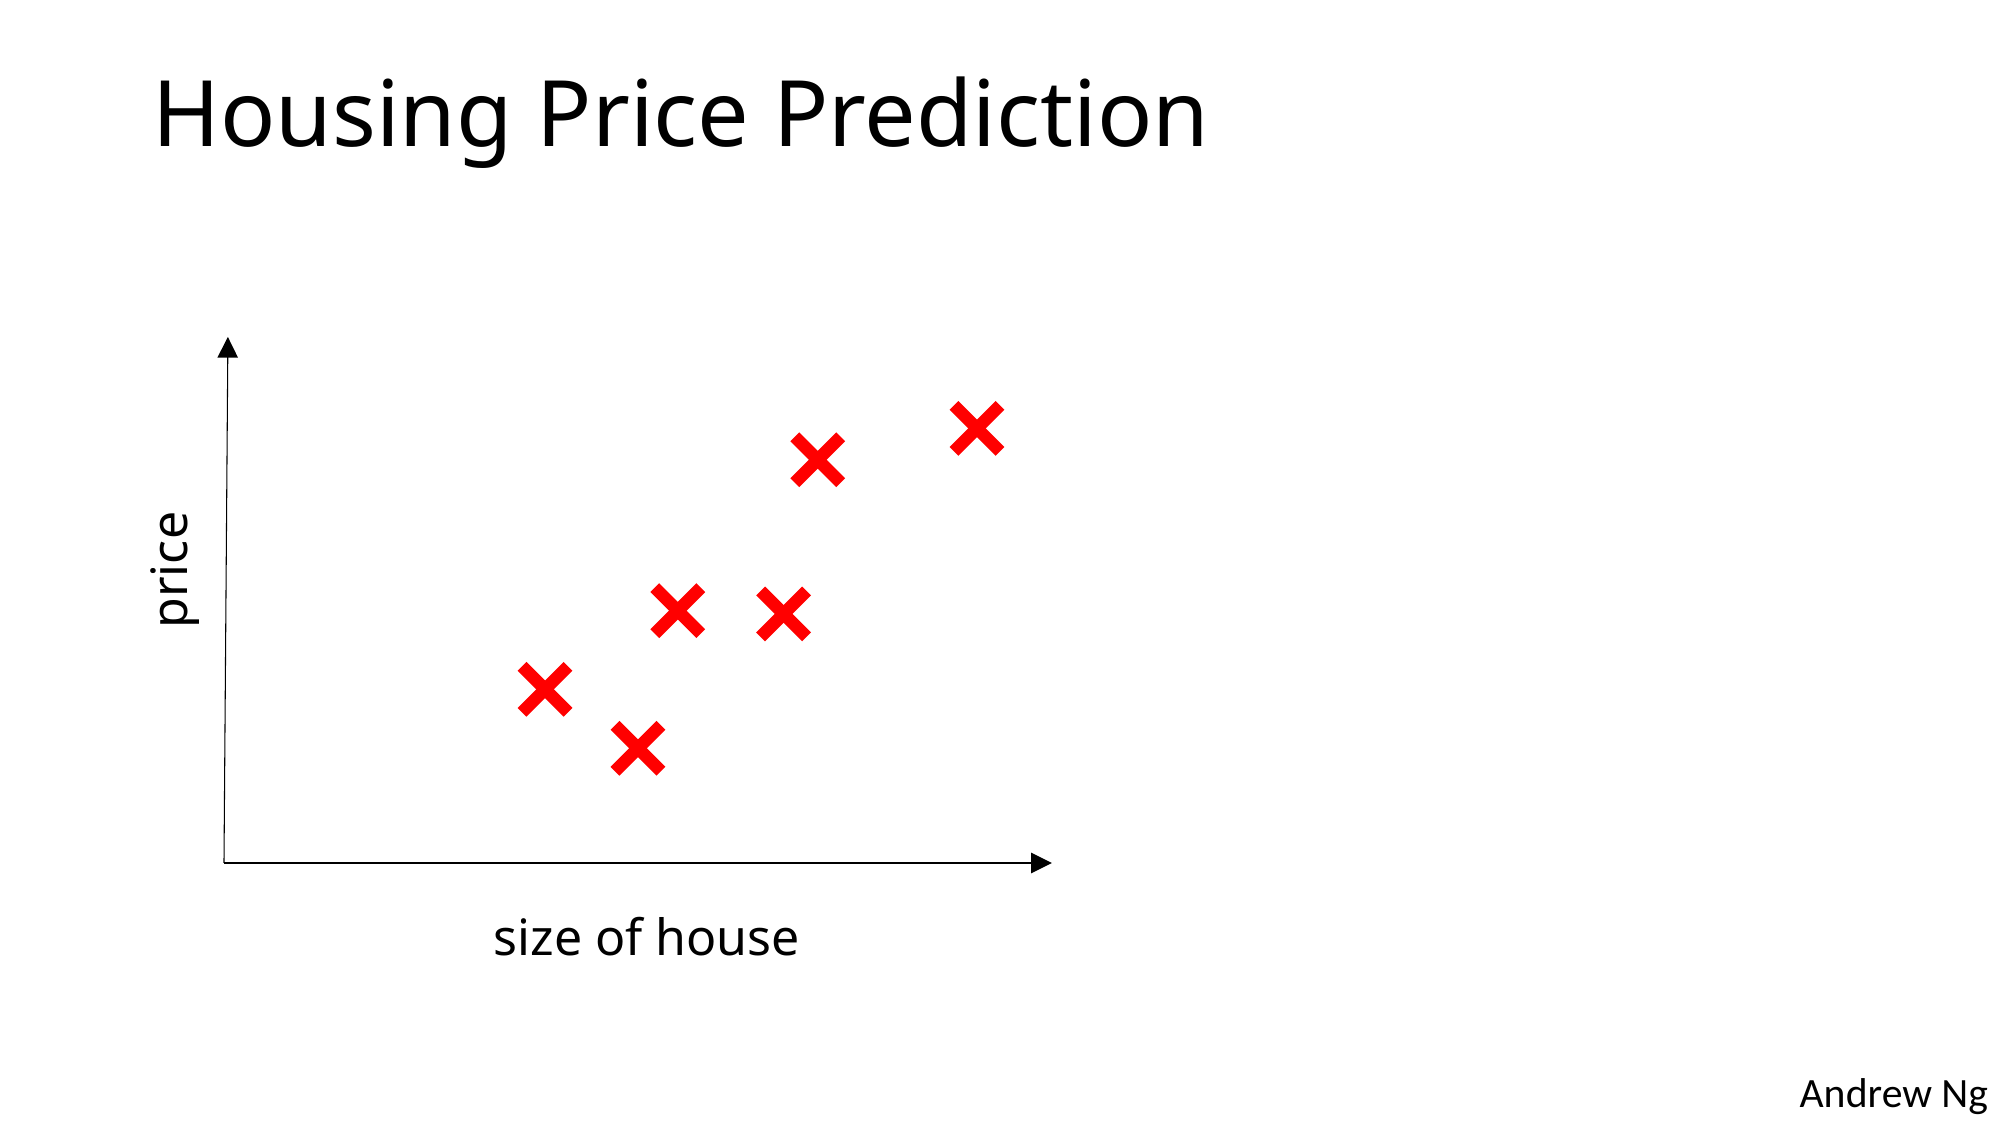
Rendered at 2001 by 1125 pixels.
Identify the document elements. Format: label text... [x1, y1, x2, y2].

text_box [954, 405, 1000, 452]
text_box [522, 666, 568, 713]
text_box size of house [479, 897, 816, 973]
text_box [760, 590, 807, 637]
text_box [223, 336, 228, 863]
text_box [614, 725, 661, 772]
text_box price [129, 497, 205, 644]
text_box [654, 587, 701, 634]
title Housing Price Prediction [137, 59, 1863, 212]
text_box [794, 436, 841, 483]
